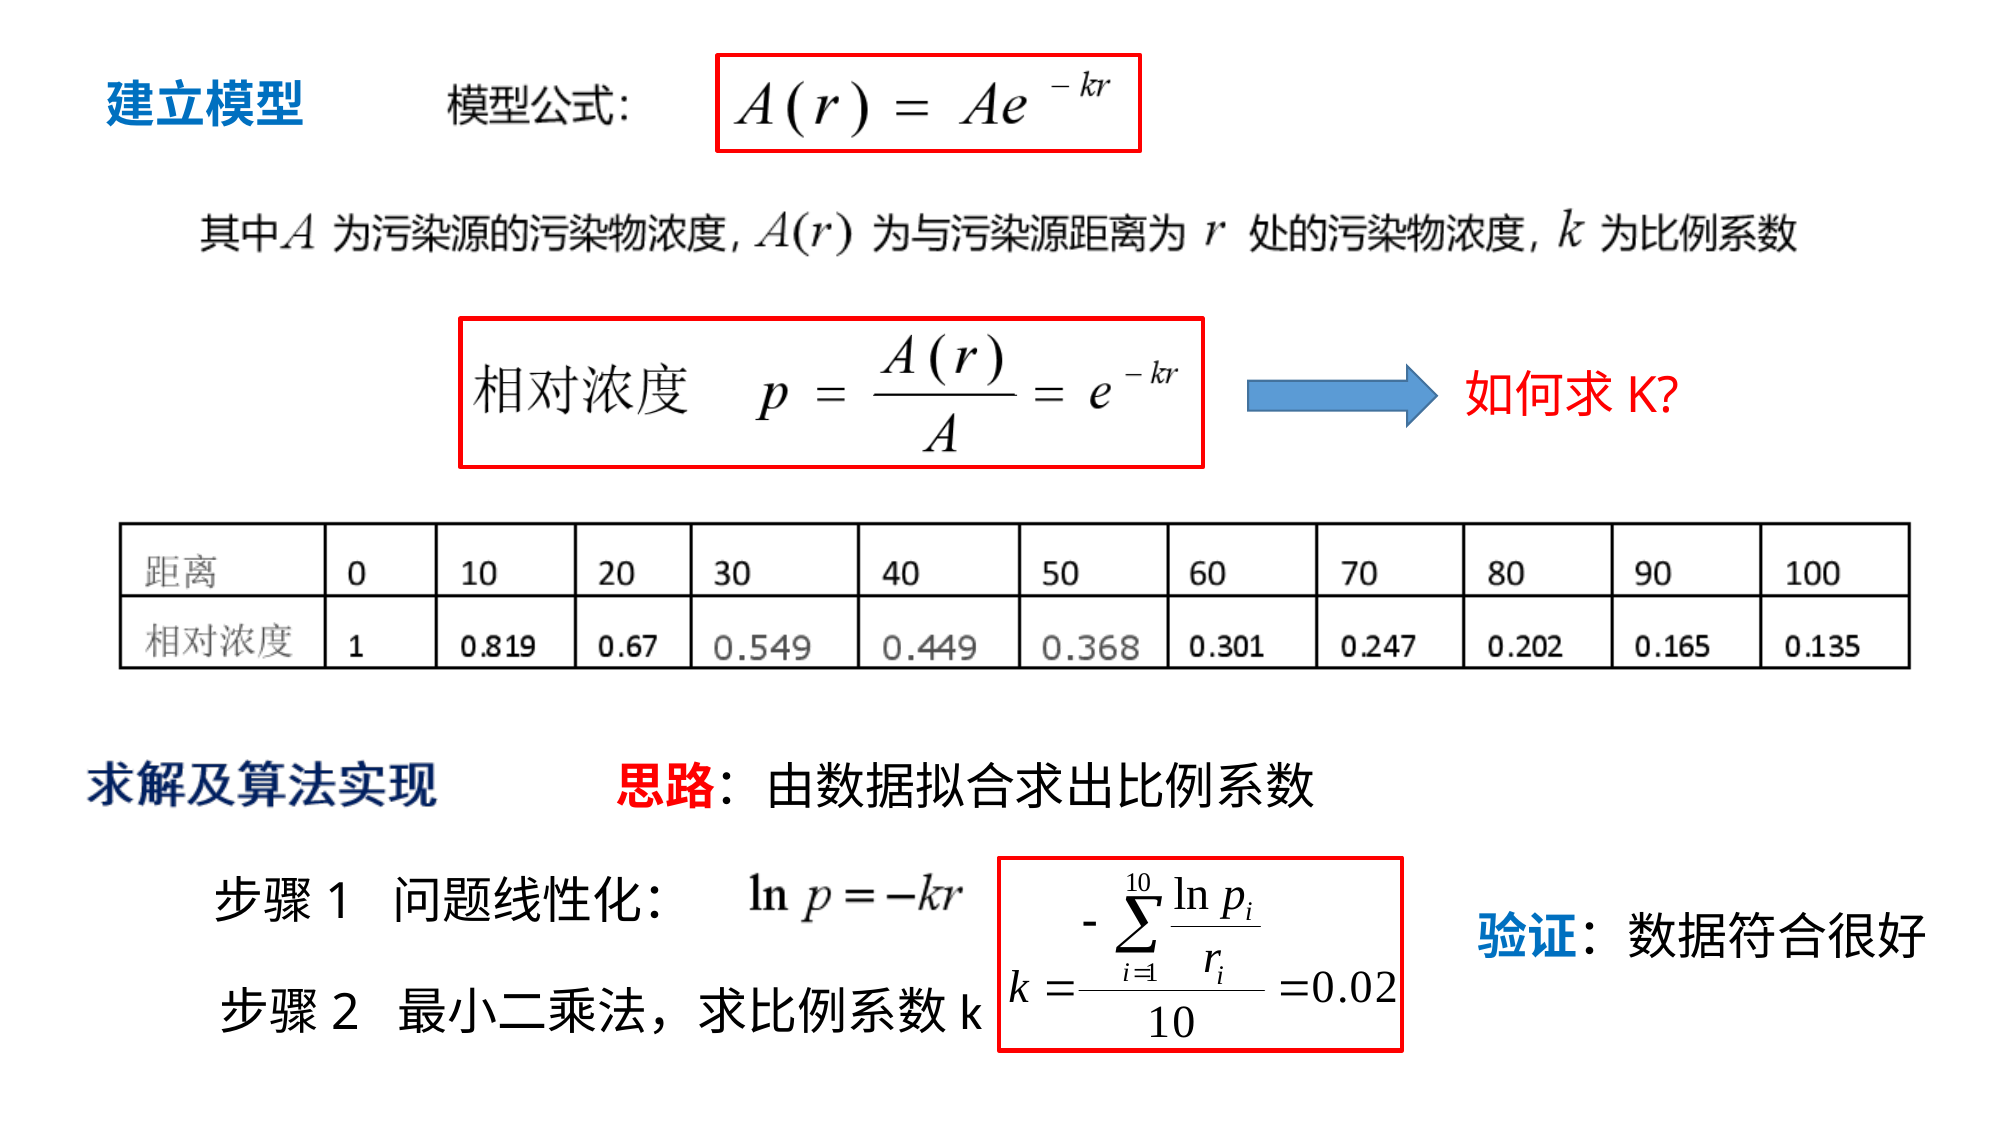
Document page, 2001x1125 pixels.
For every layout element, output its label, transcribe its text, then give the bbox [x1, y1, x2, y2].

picture [720, 57, 1138, 149]
picture [742, 860, 973, 932]
picture [462, 320, 1201, 465]
picture [185, 197, 1874, 268]
text_box 步骤1 问题线性化： [199, 860, 769, 936]
text_box [1247, 363, 1439, 429]
picture [430, 70, 651, 136]
text_box 验证：数据符合很好 [1462, 896, 1943, 972]
text_box 建立模型 [90, 65, 417, 140]
text_box 步骤2 最小二乘法，求比例系数k [204, 972, 997, 1048]
picture [91, 502, 1944, 701]
picture [70, 747, 463, 824]
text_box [1001, 860, 1400, 1048]
text_box 思路：由数据拟合求出比例系数 [600, 747, 1400, 823]
text_box 如何求K? [1449, 355, 1735, 430]
